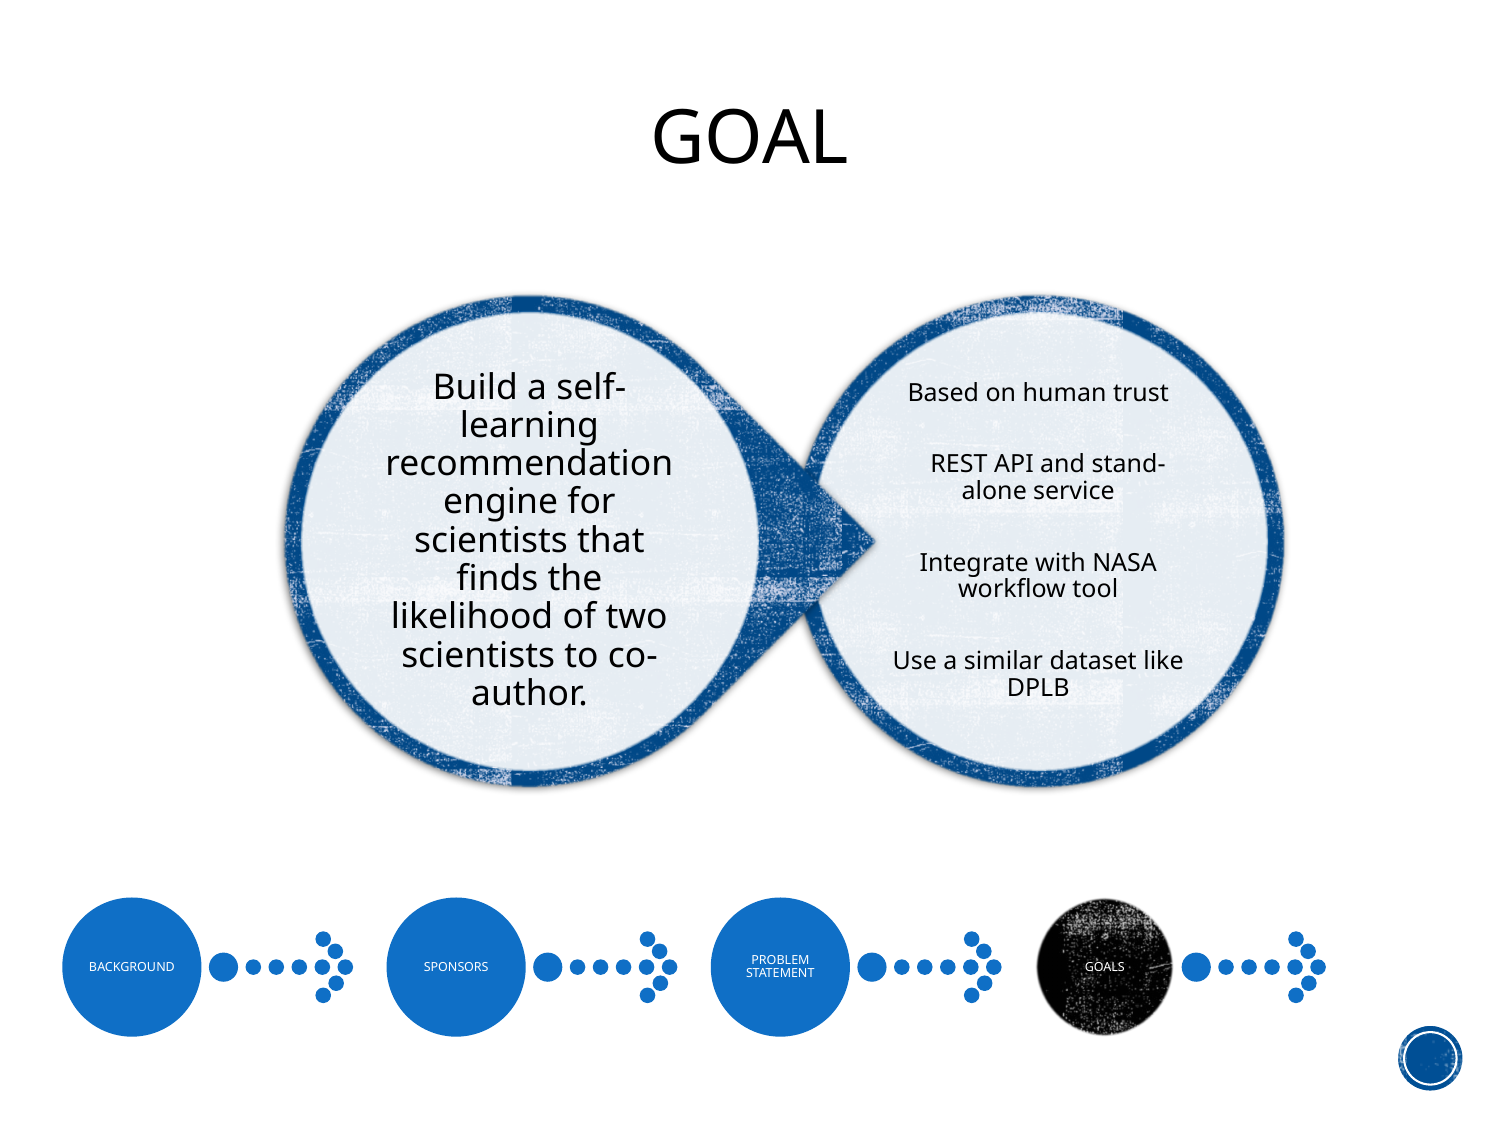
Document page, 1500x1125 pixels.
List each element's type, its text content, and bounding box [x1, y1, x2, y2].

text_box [75, 181, 1390, 1073]
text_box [67, 845, 1325, 1087]
title goal [75, 45, 1425, 233]
